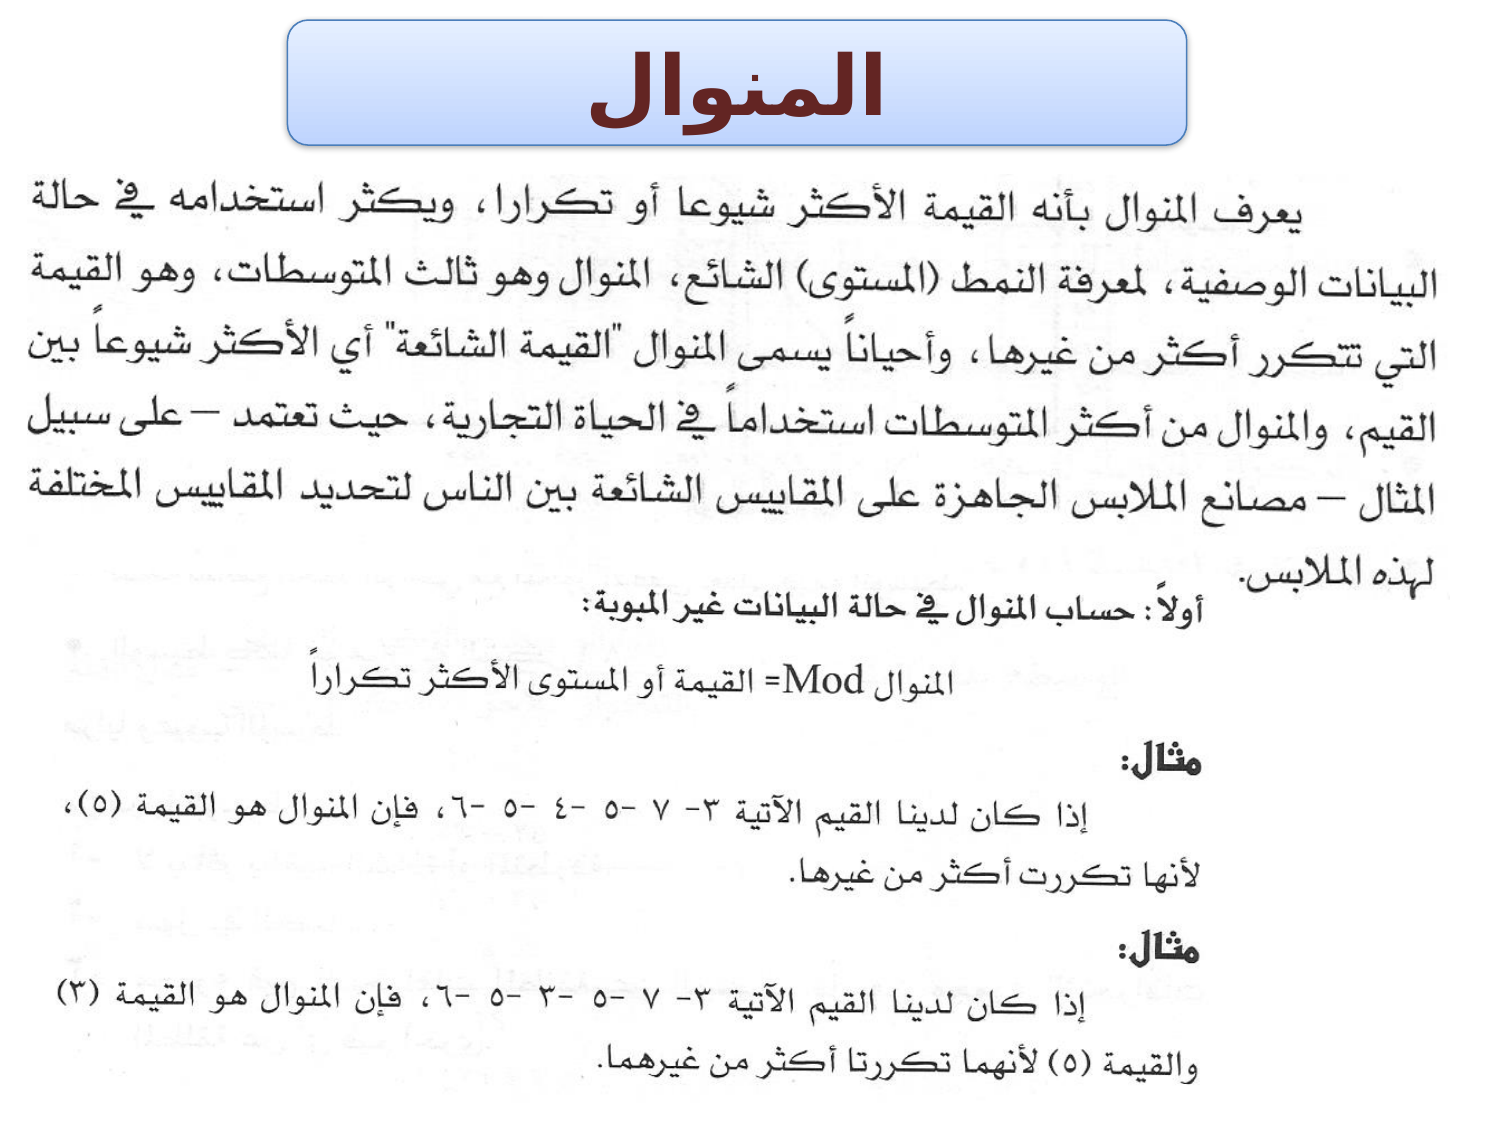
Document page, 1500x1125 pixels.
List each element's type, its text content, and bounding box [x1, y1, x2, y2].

text_box المنوال [286, 19, 1188, 146]
picture [27, 174, 1451, 1103]
